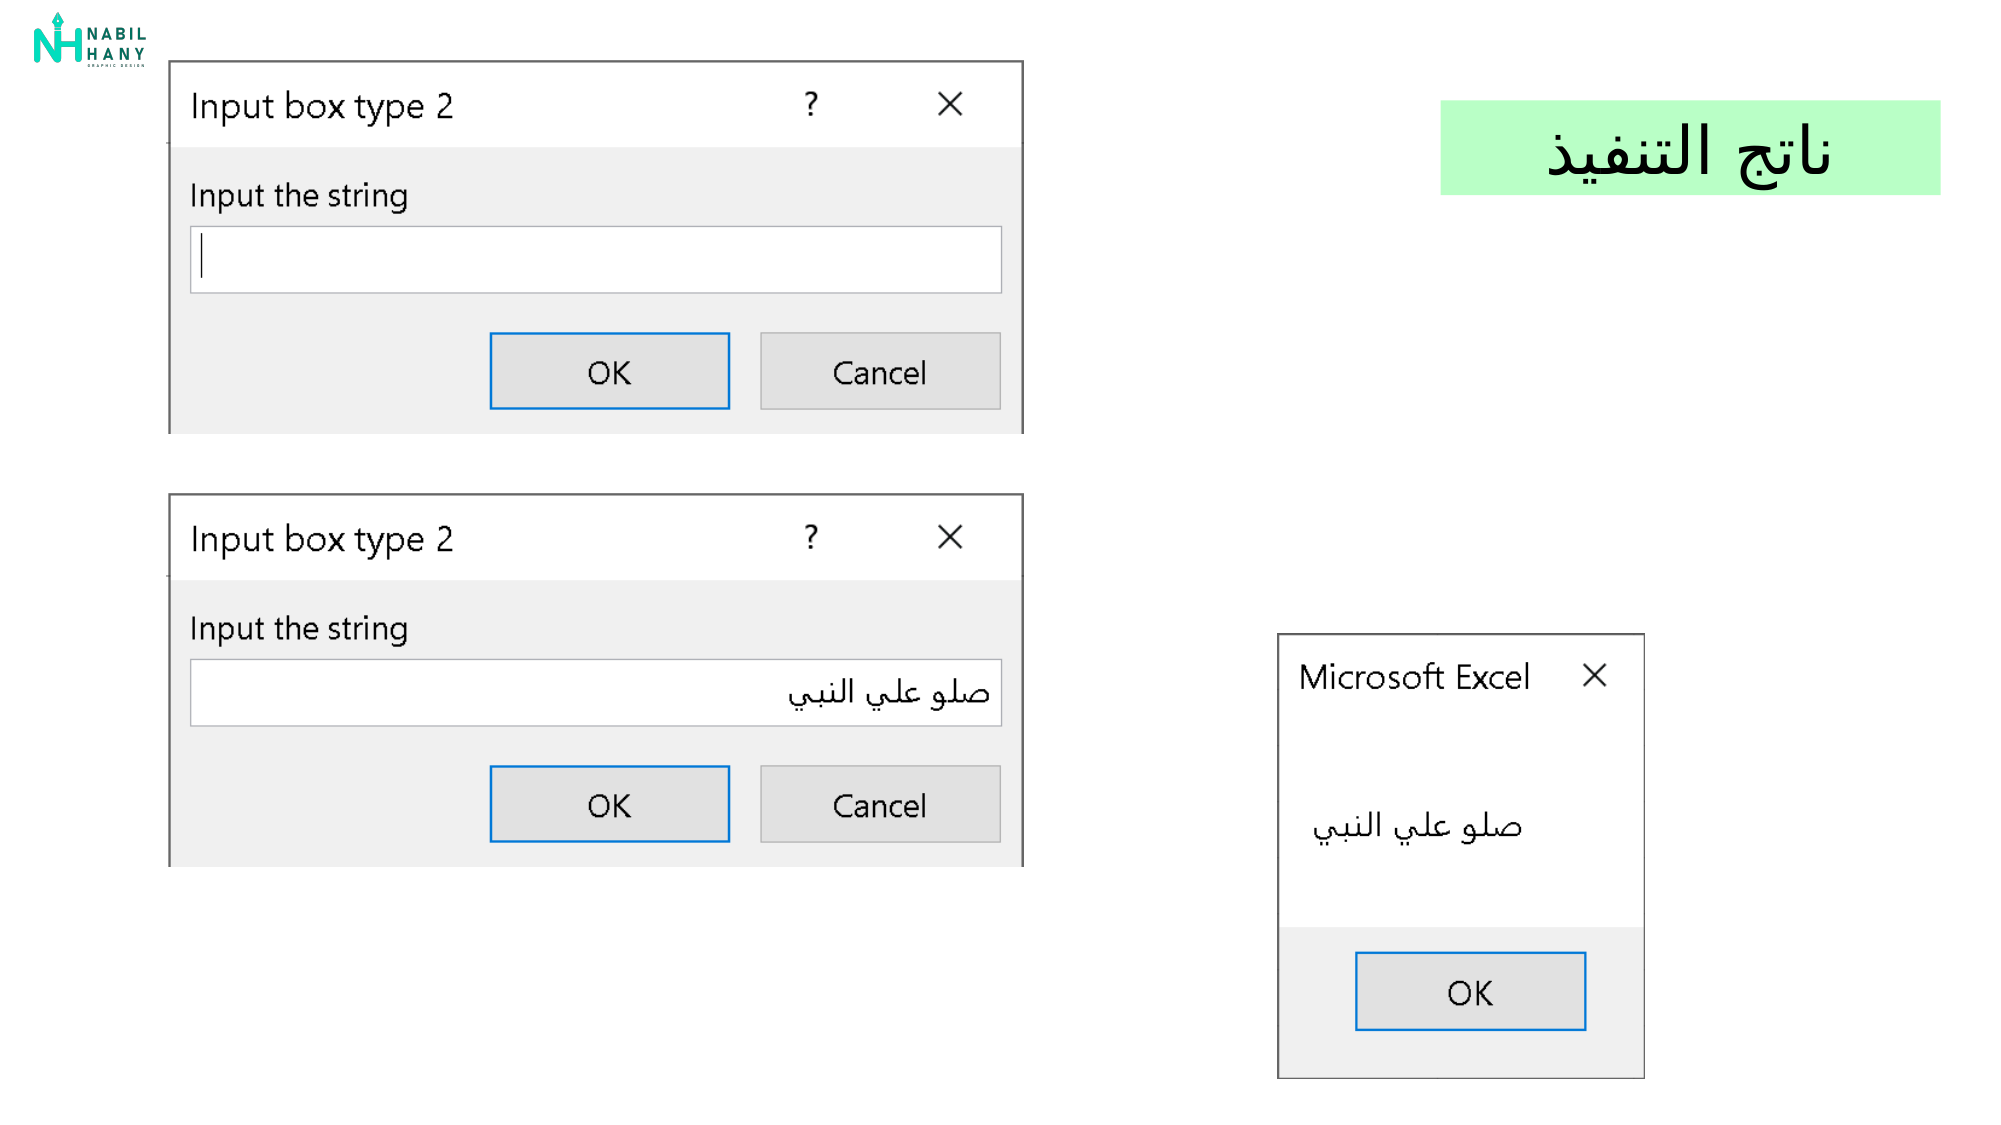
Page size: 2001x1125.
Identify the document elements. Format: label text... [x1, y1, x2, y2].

picture [166, 59, 1024, 434]
picture [34, 5, 149, 68]
text_box ناتج التنفيذ [1440, 100, 1941, 196]
picture [1277, 633, 1645, 1079]
picture [166, 492, 1024, 867]
